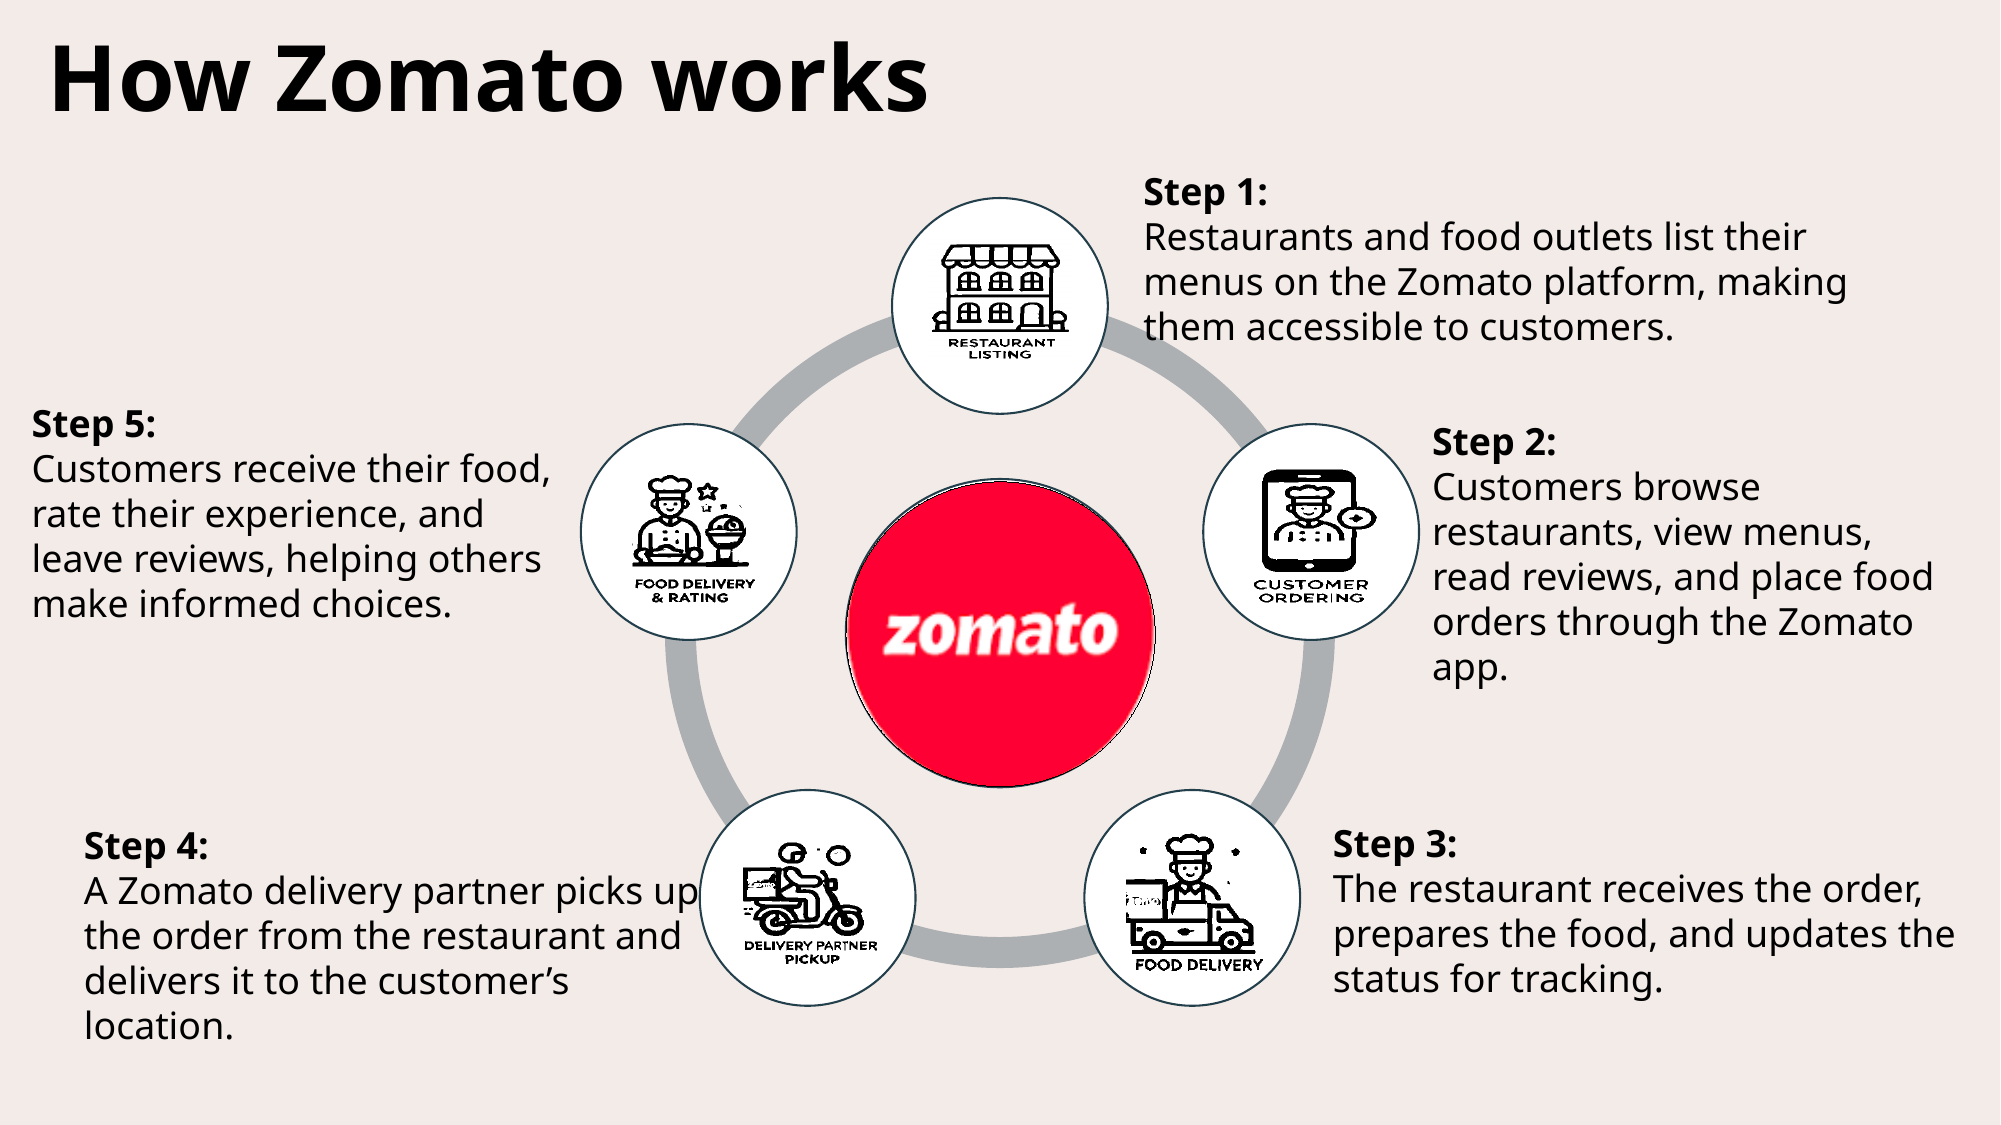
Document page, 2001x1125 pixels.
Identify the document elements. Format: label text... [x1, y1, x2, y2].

title How Zomato works [33, 11, 1659, 160]
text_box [16, 160, 2000, 1012]
